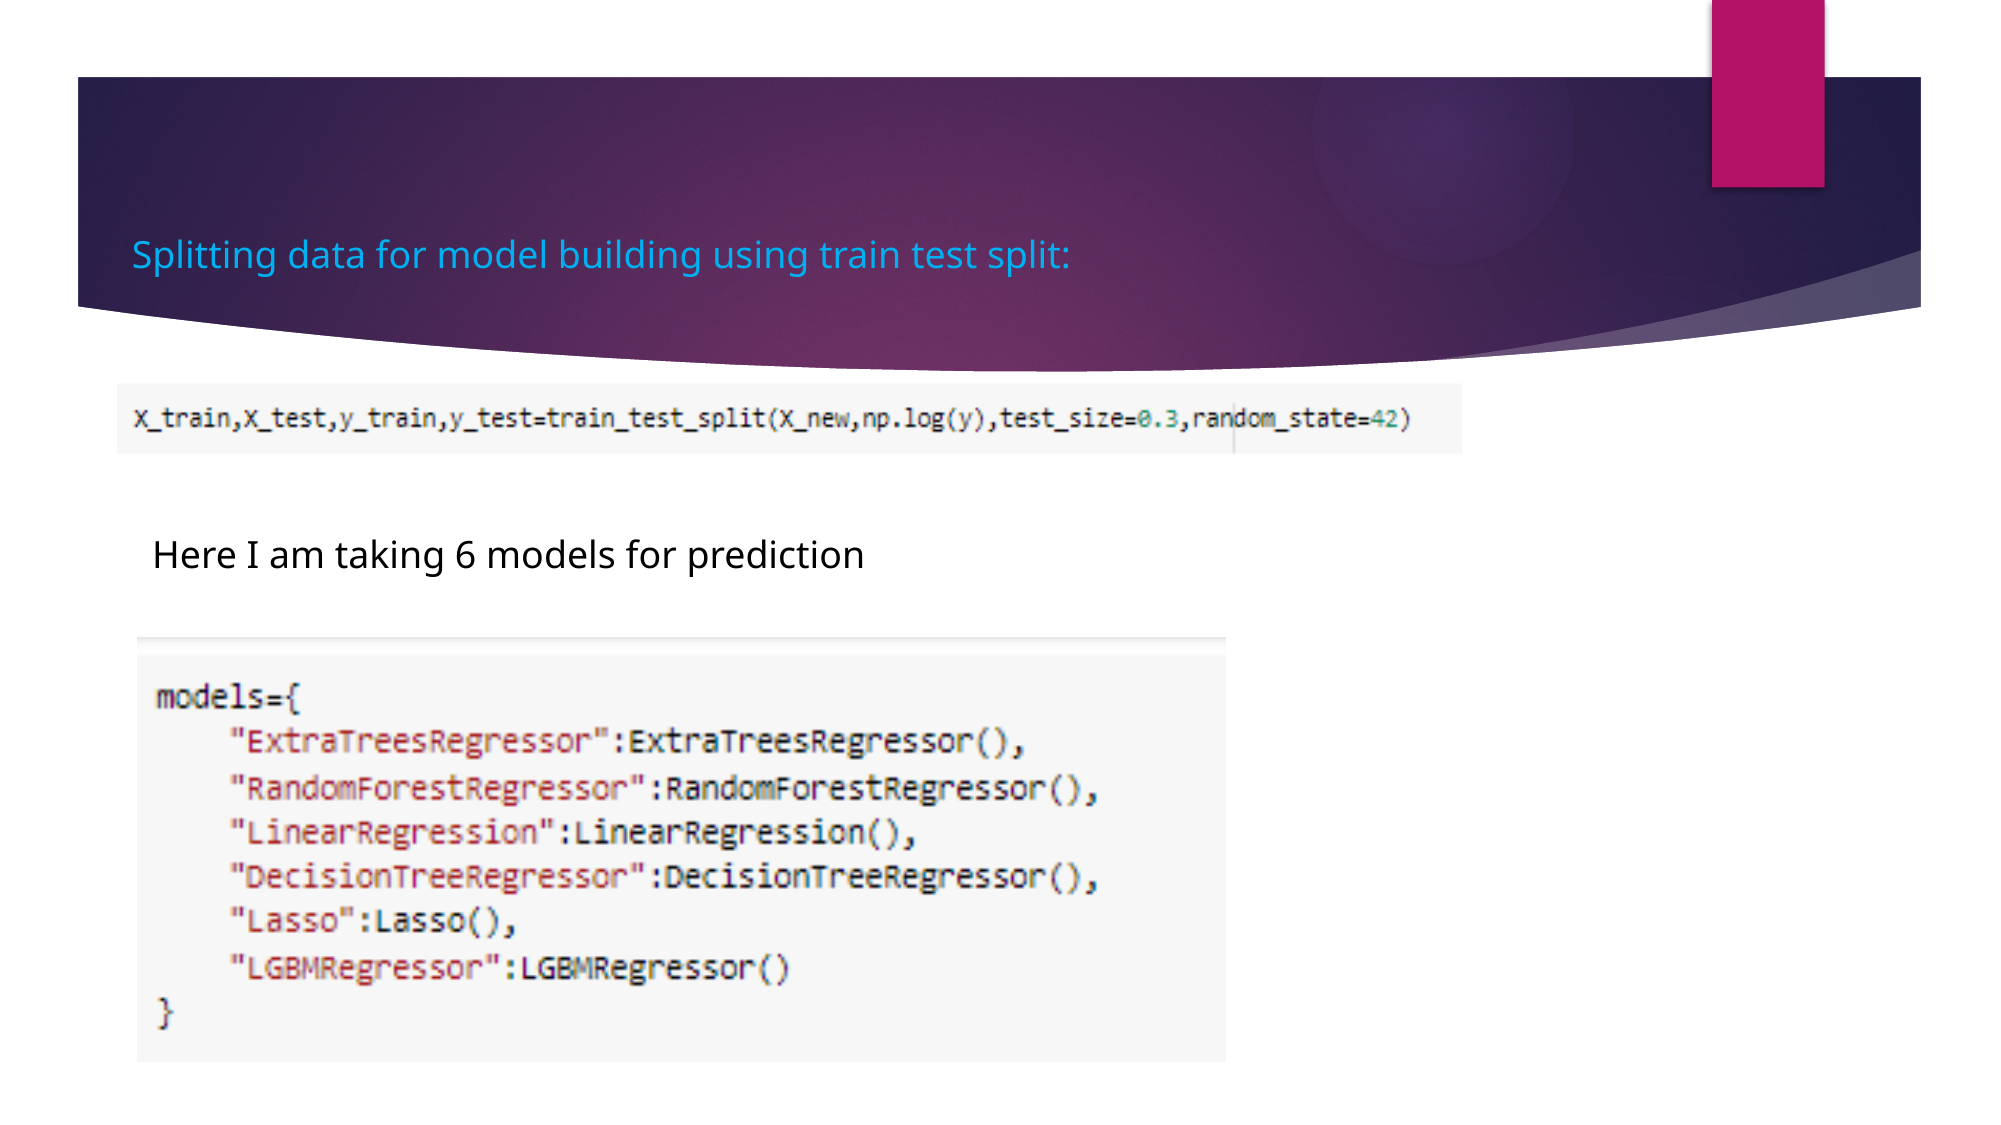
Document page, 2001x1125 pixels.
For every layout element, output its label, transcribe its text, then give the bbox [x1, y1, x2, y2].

text_box Splitting data for model building using train test split: [117, 223, 1757, 284]
picture [137, 637, 1226, 1063]
text_box Here I am taking 6 models for prediction [137, 478, 1436, 584]
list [116, 382, 1463, 459]
